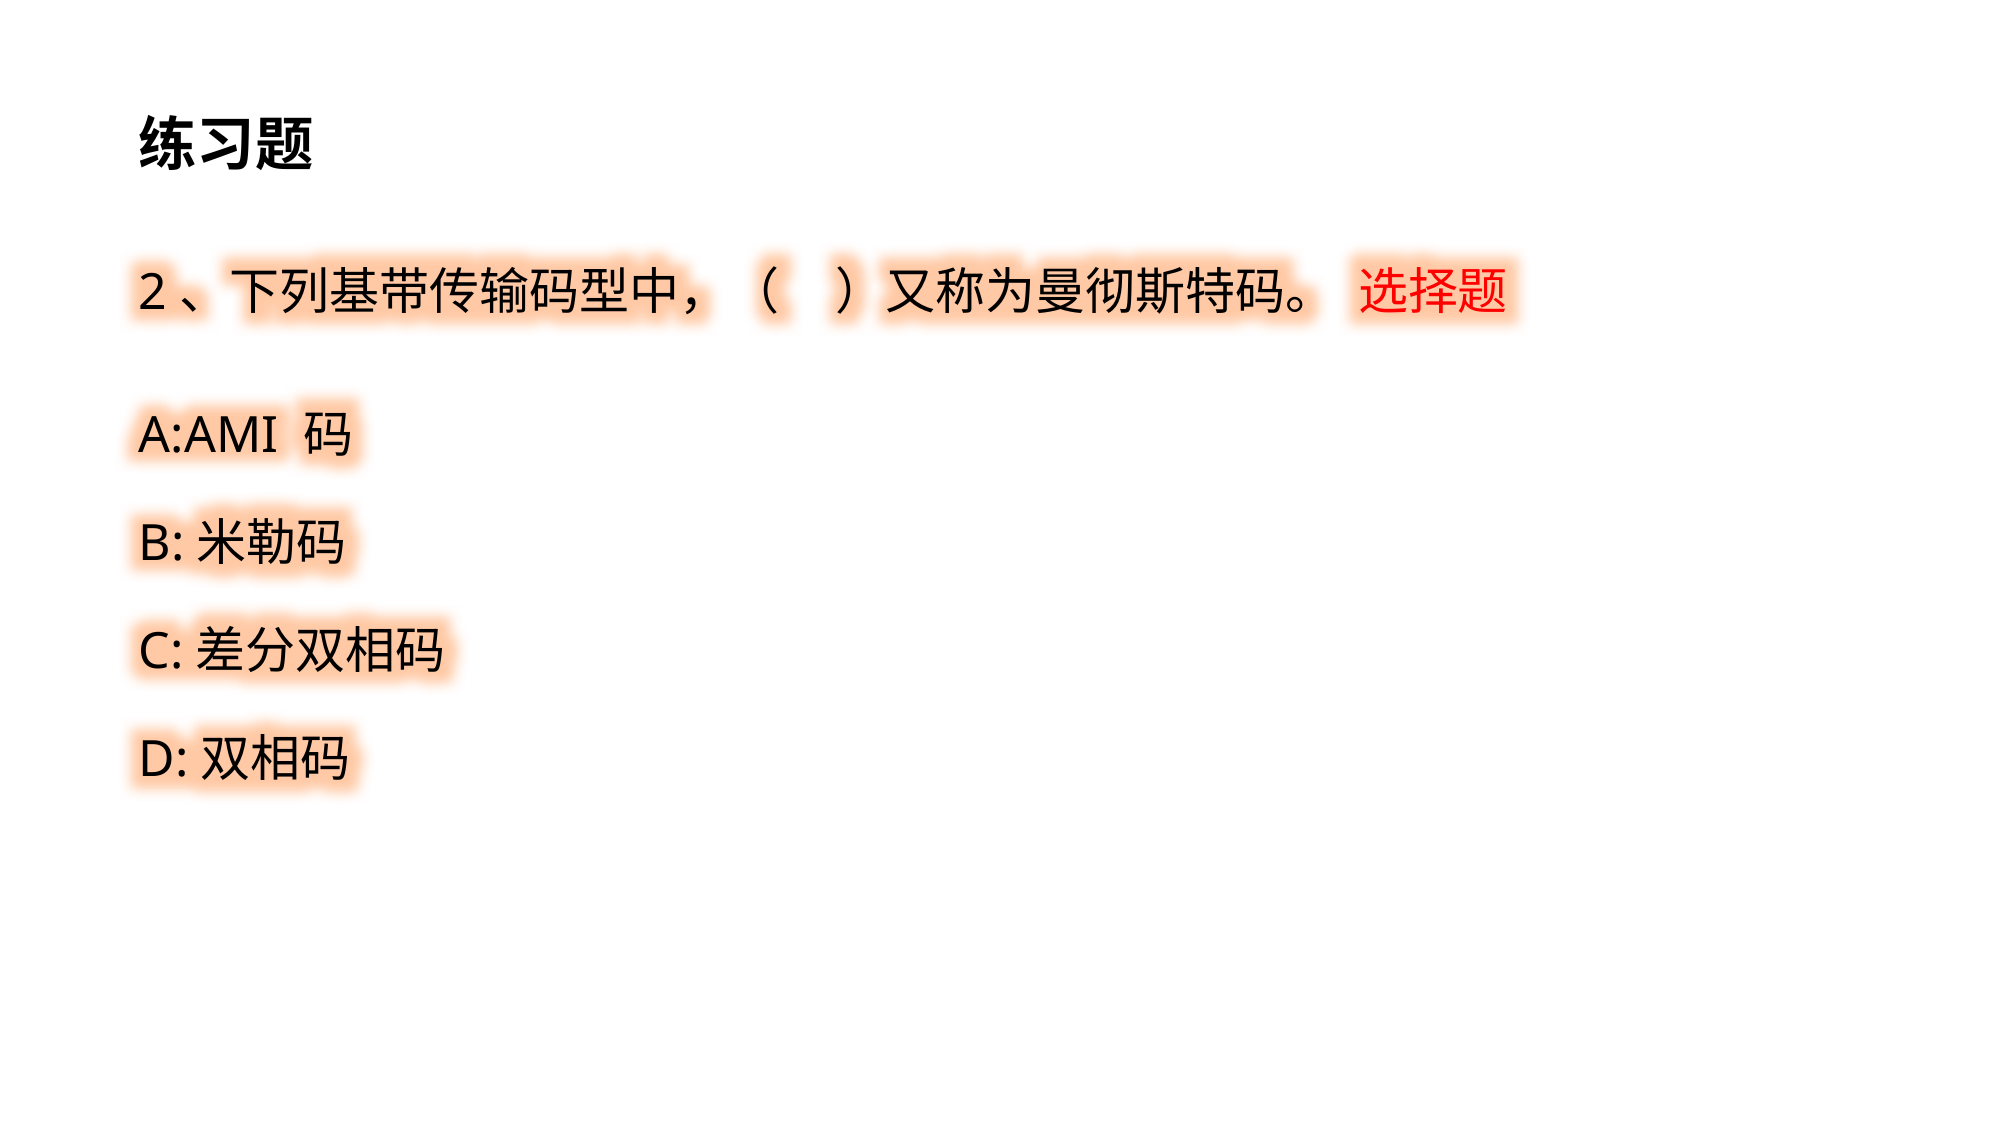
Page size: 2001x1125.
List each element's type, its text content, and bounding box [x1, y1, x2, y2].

text_box 物理层 [113, 212, 1847, 1055]
table_cell 0 [117, 216, 1843, 1051]
text_box 2、下列基带传输码型中，（ ）又称为曼彻斯特码。 选择题 A:AMI 码 B:米勒码 C:差分双相码 D:双相码 [120, 219, 1839, 1047]
text_box 练习题 [120, 97, 1568, 187]
